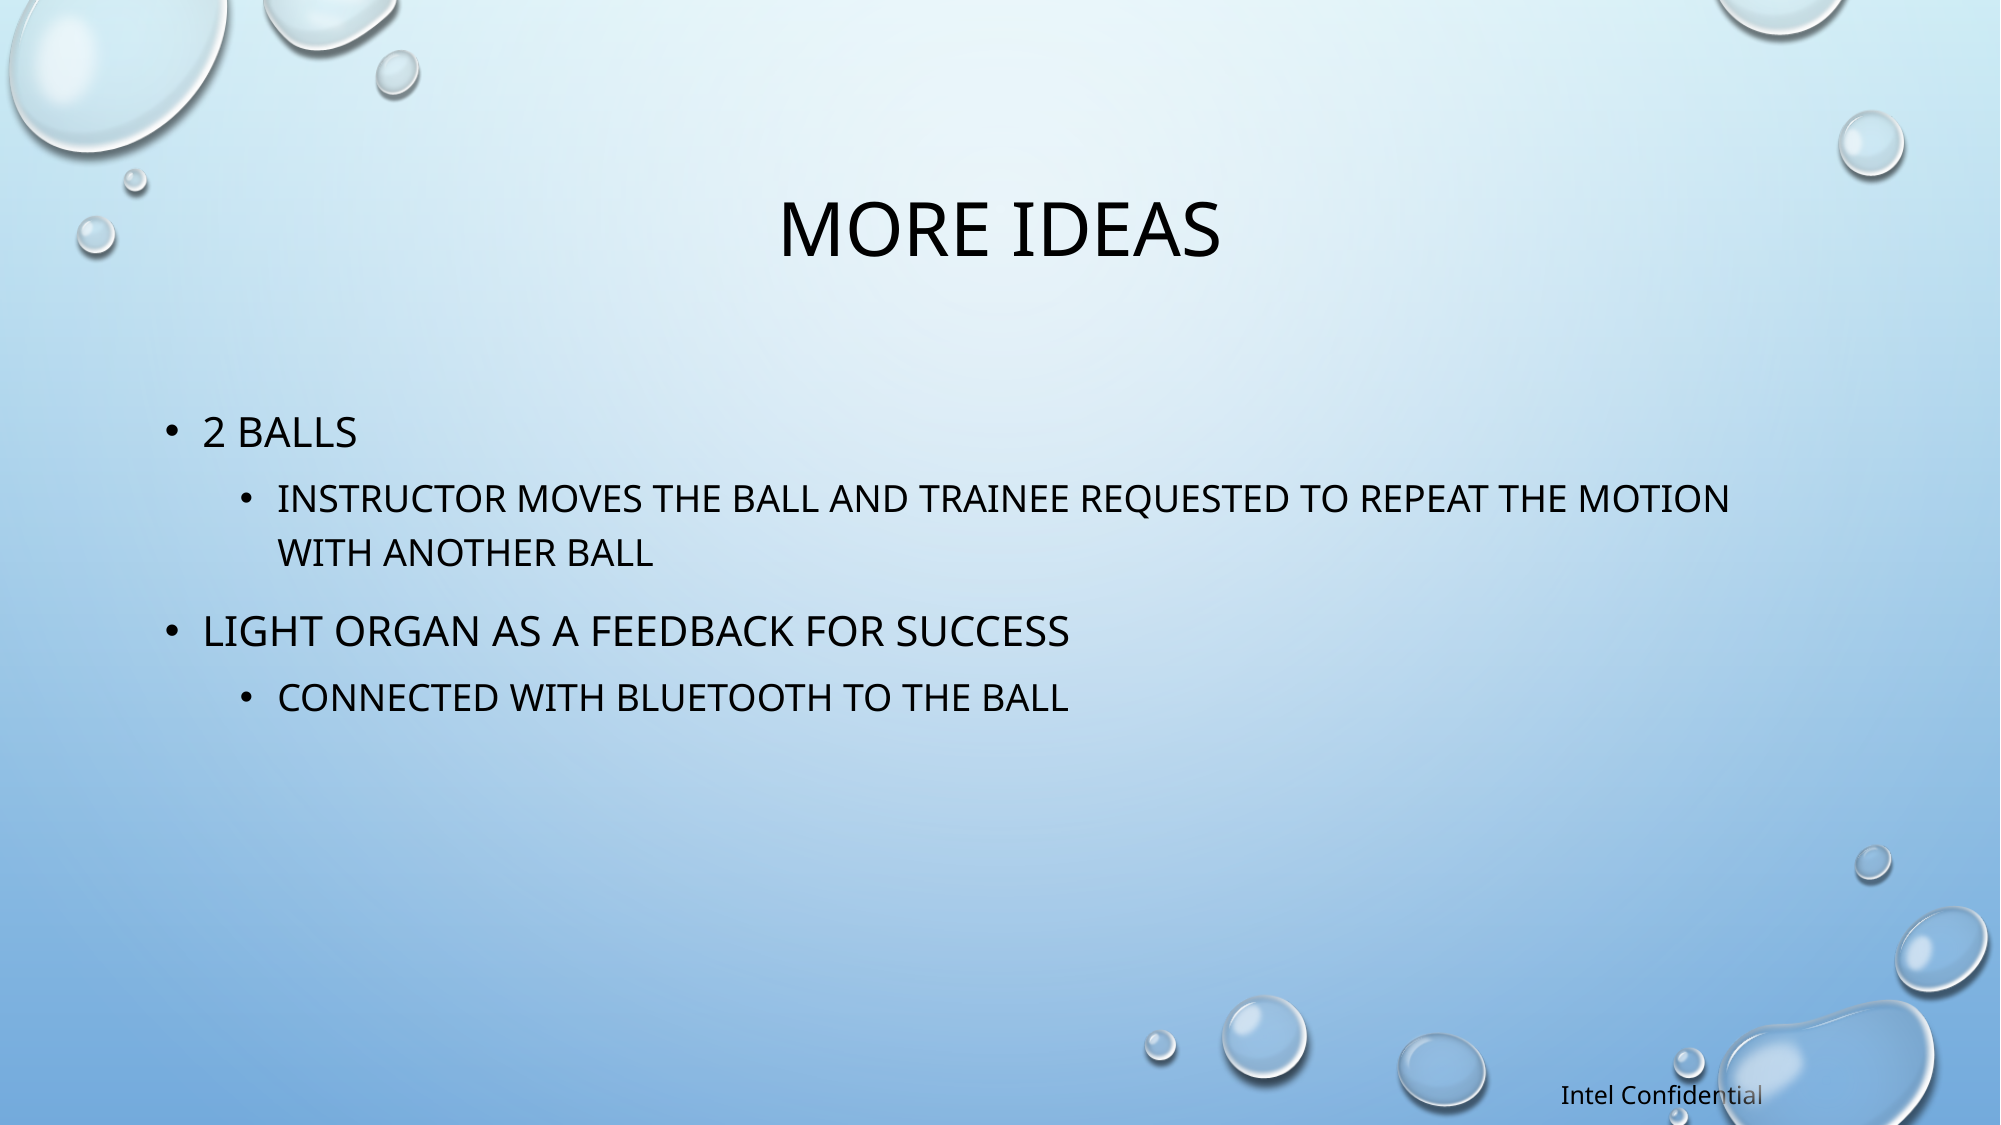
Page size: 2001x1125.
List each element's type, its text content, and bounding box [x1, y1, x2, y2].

picture [0, 0, 2000, 1125]
list 2 balls Instructor moves the ball and trainee requested to repeat the motion with another ball Light organ as a feedback for success Connected with Bluetooth to the ball [149, 388, 1850, 950]
title More ideas [149, 101, 1851, 364]
